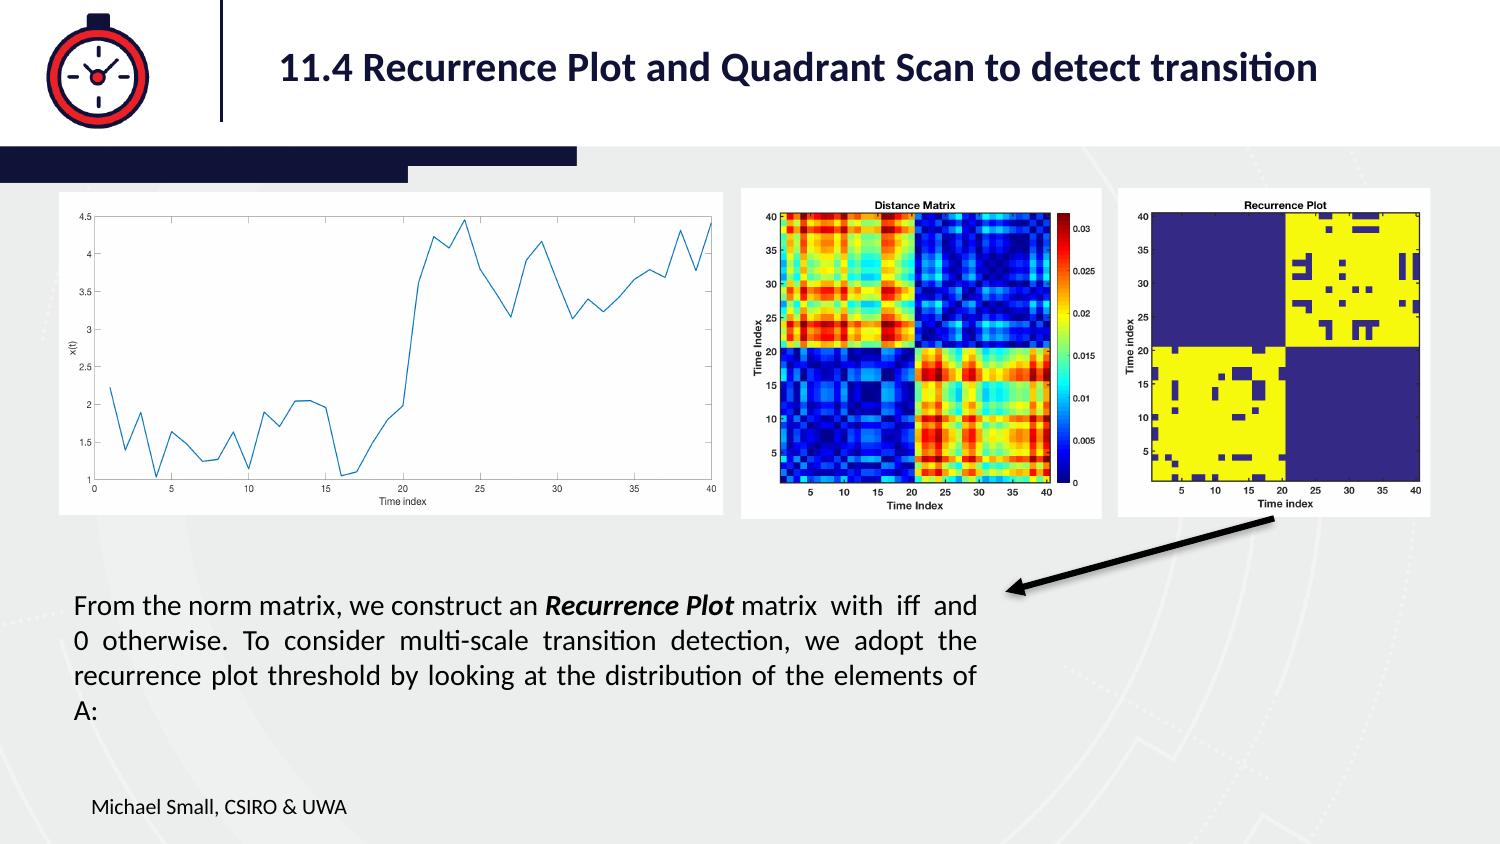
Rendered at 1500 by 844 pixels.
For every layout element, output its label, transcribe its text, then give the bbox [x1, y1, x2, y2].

list 11.4 Recurrence Plot and Quadrant Scan to detect transition [263, 32, 1404, 106]
picture [0, 0, 1500, 844]
list Michael Small, CSIRO & UWA [76, 784, 1217, 821]
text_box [1005, 518, 1275, 592]
